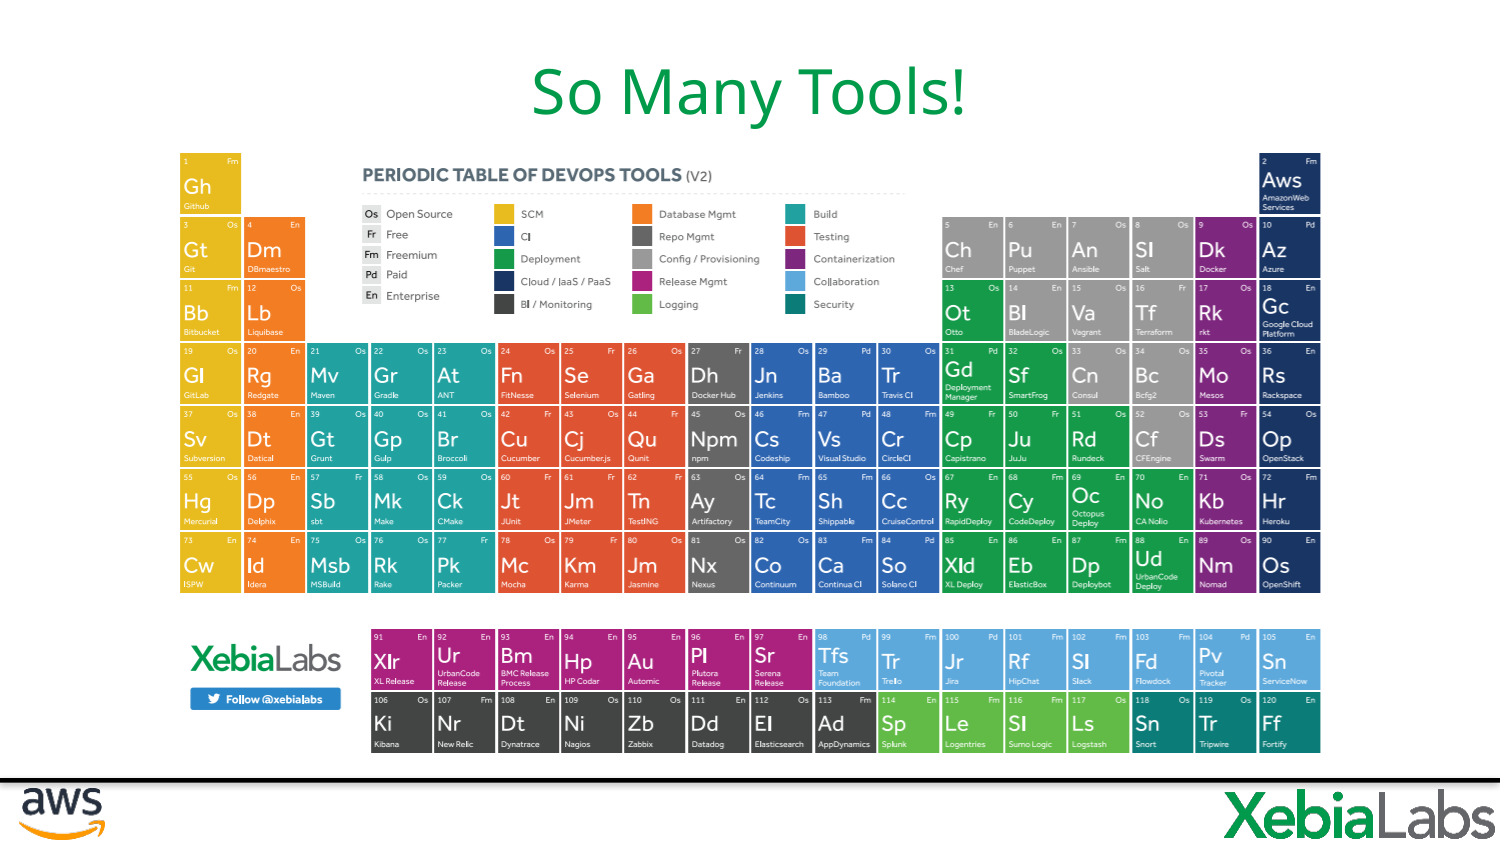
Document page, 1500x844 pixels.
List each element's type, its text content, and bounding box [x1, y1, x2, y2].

picture [164, 130, 1336, 765]
title So Many Tools! [0, 45, 1500, 140]
picture [1218, 788, 1500, 840]
picture [19, 788, 105, 840]
